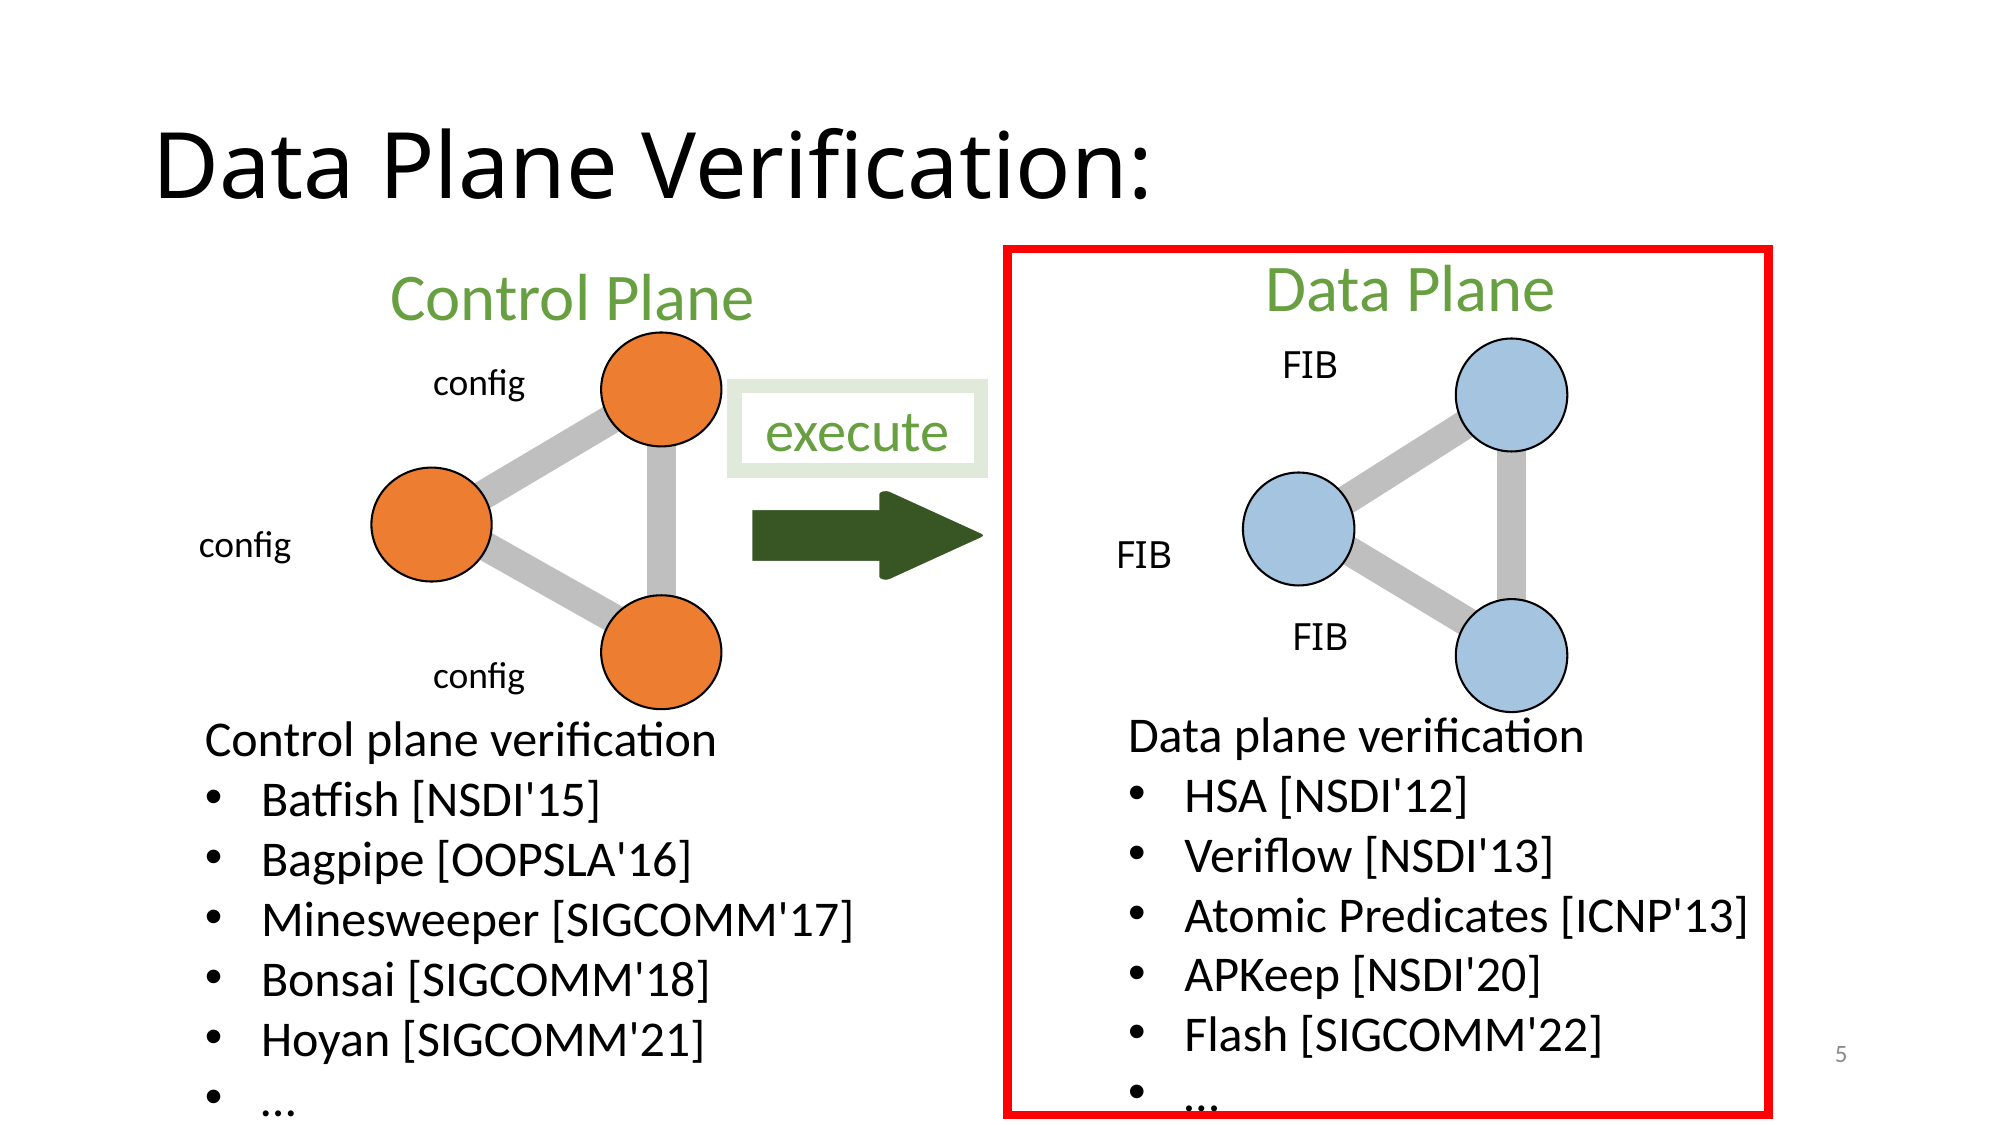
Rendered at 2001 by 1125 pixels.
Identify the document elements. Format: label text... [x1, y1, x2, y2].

text_box [750, 489, 985, 582]
text_box Control Plane [343, 246, 803, 341]
title Data Plane Verification: [137, 59, 2000, 278]
slide_number 5 [1779, 1022, 1863, 1083]
text_box config [184, 512, 371, 572]
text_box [1001, 237, 1779, 1125]
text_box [371, 332, 722, 710]
text_box execute [734, 385, 982, 471]
text_box Control plane verification Batfish [NSDI'15] Bagpipe [OOPSLA'16] Minesweeper [SIGCOMM'17] Bonsai [SIGCOMM'18] Hoyan [SIGCOMM'21] … [190, 699, 870, 1125]
